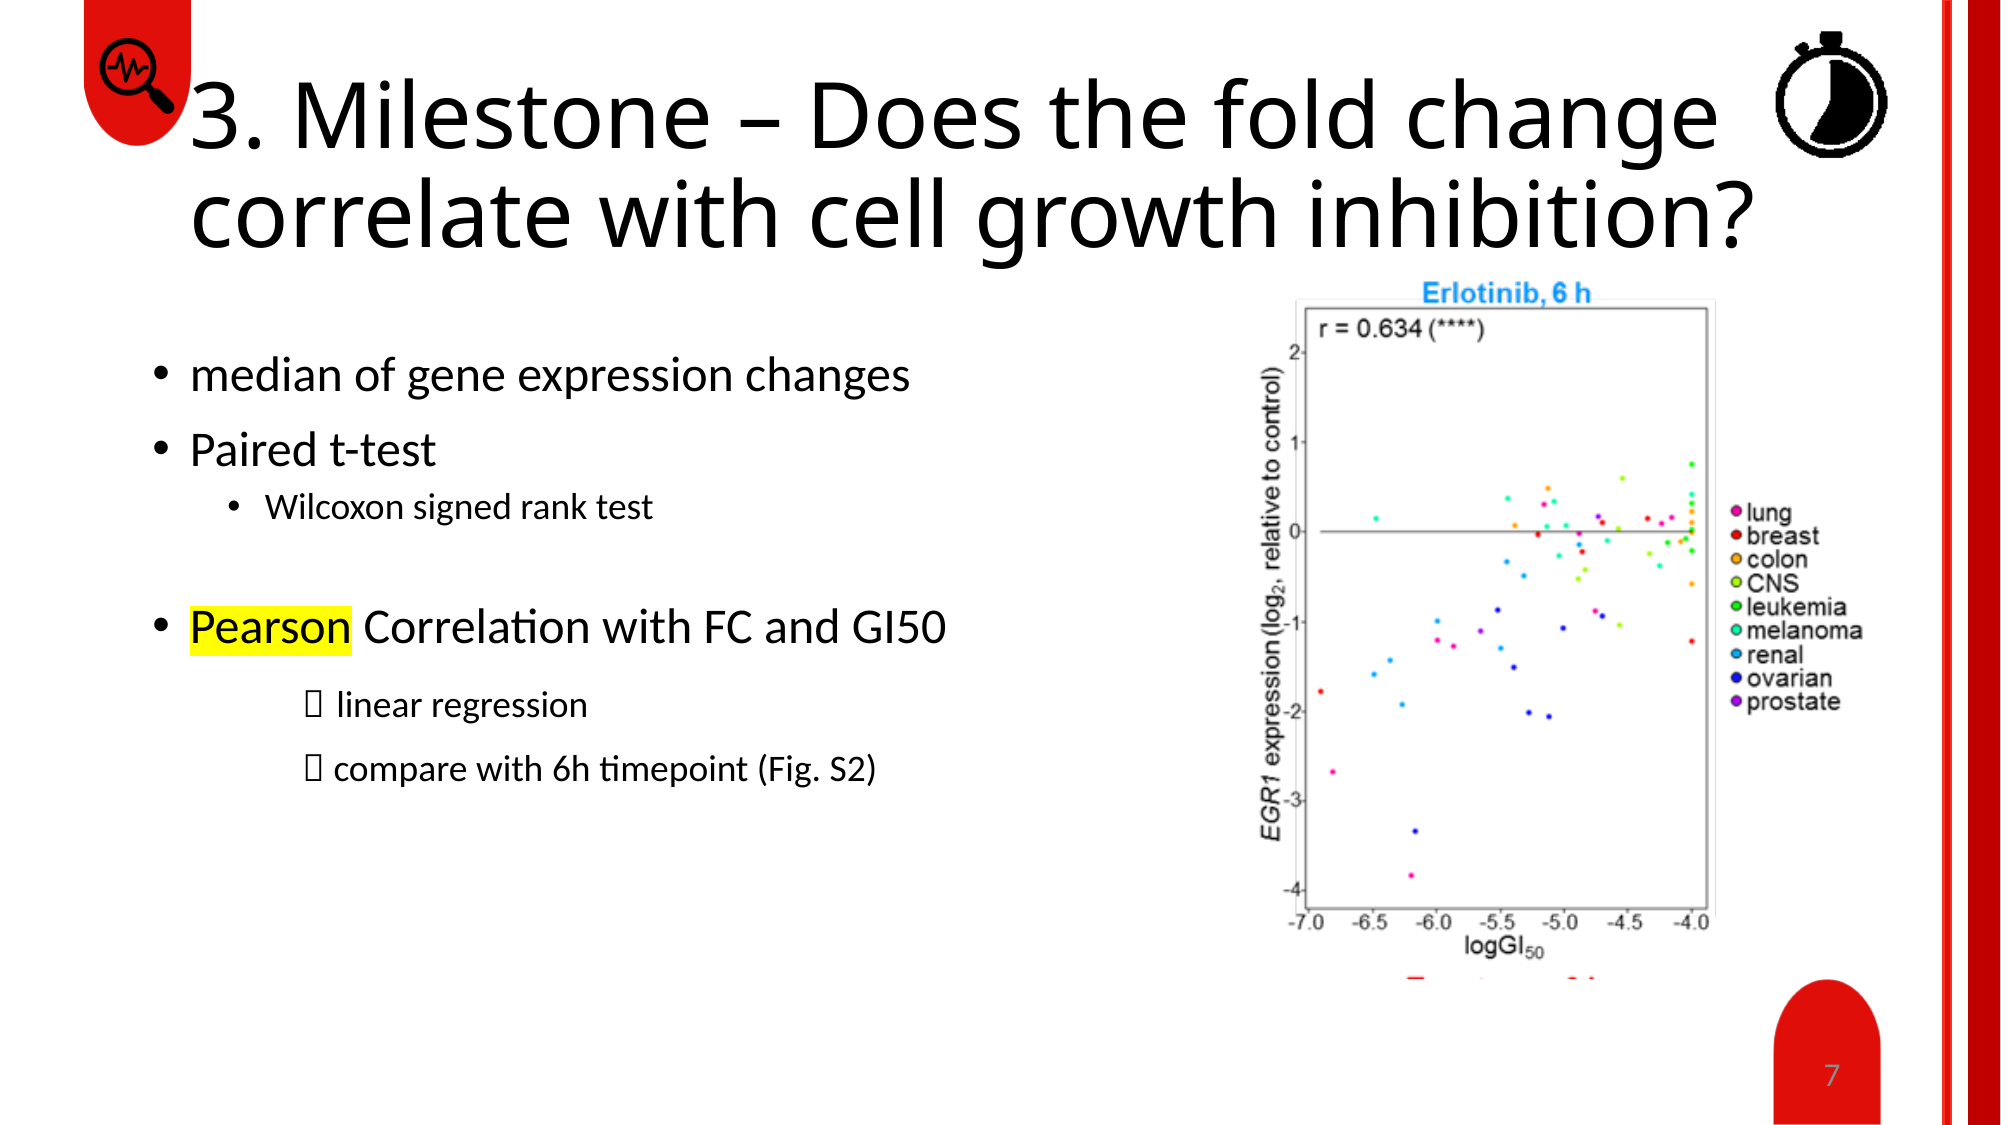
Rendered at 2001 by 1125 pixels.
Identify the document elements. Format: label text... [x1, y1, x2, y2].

picture [1756, 23, 1916, 170]
list median of gene expression changes Paired t-test Wilcoxon signed rank test Pearson Correlation with FC and GI50  linear regression  compare with 6h timepoint (Fig. S2) [137, 341, 1283, 1014]
picture [1968, 0, 2001, 1125]
picture [1254, 277, 1887, 979]
picture [1774, 980, 1880, 1125]
title 3. Milestone – Does the fold change correlate with cell growth inhibition? [174, 59, 1863, 278]
slide_number 7 [1405, 1042, 1856, 1103]
picture [83, 0, 191, 146]
